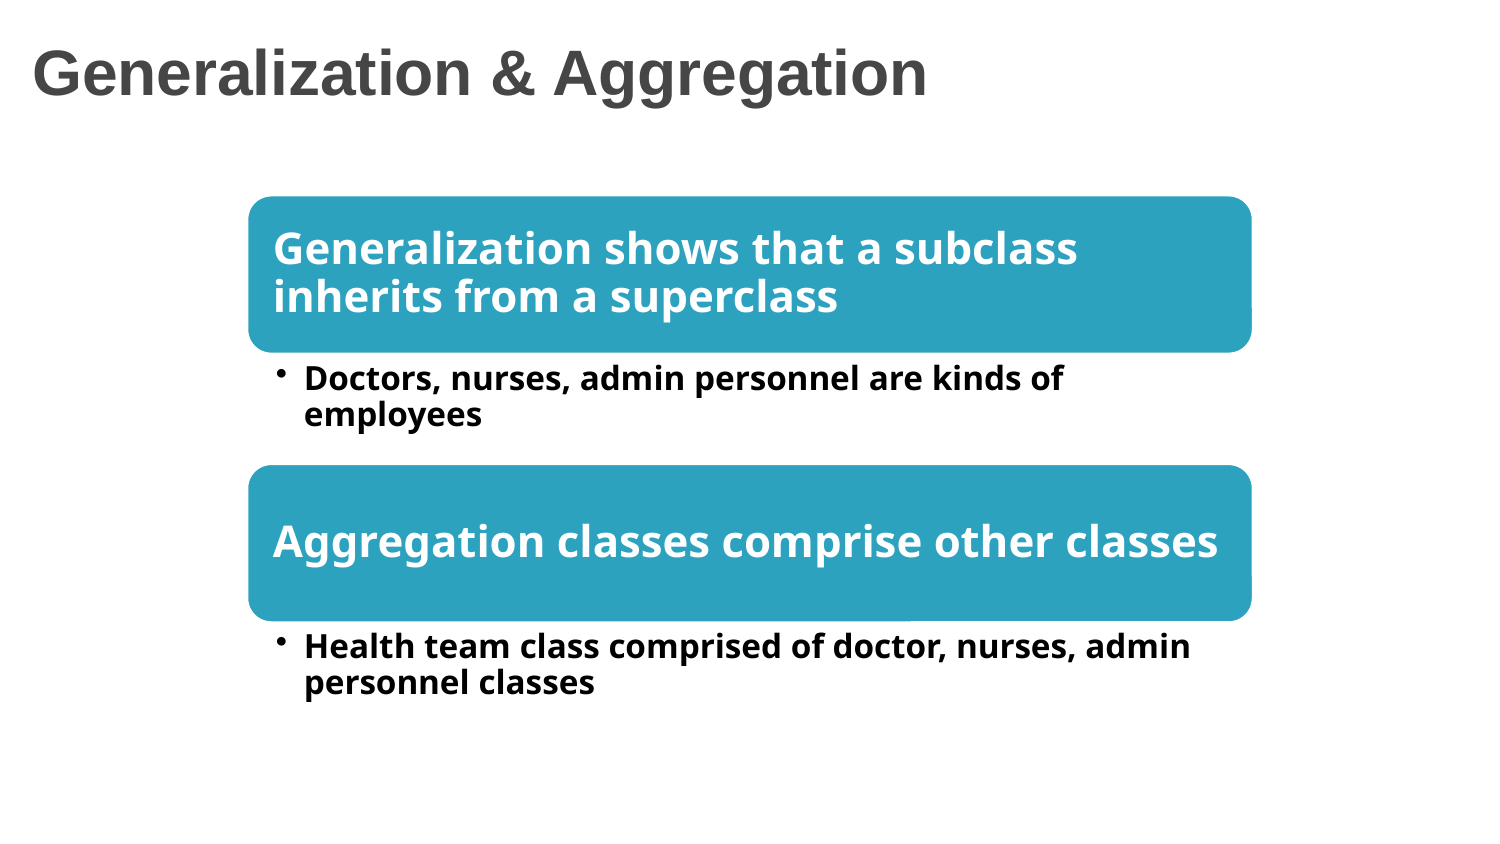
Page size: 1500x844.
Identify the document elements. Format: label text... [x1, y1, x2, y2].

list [243, 181, 1257, 740]
title Generalization & Aggregation [17, 0, 1368, 141]
